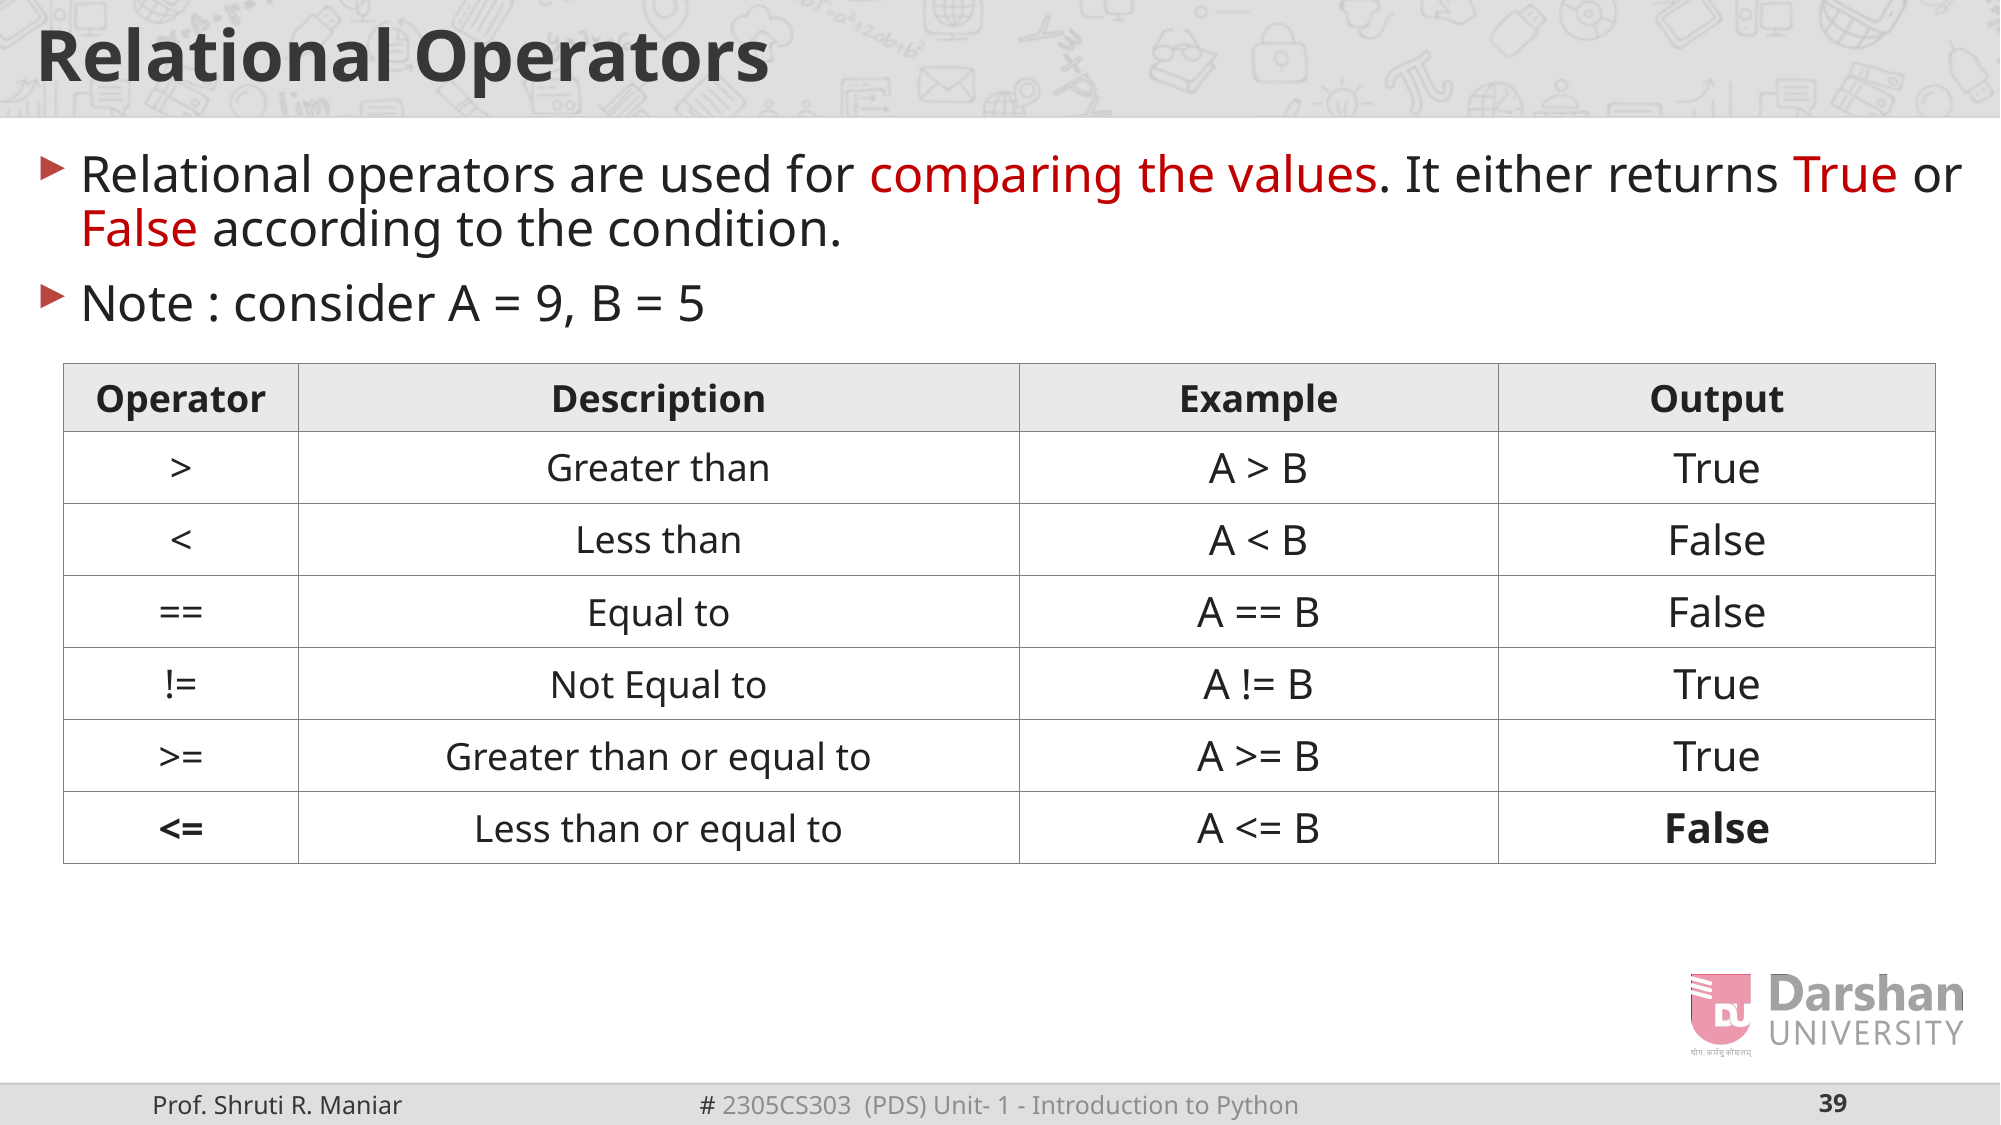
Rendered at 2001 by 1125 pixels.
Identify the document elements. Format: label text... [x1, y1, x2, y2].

table_header Output [1499, 364, 1935, 431]
table_cell Less than [299, 504, 1019, 575]
table_cell A > B [1020, 432, 1498, 503]
table_cell False [1499, 792, 1935, 863]
table_cell < [64, 504, 298, 575]
table_cell False [1499, 576, 1935, 647]
table_cell True [1499, 720, 1935, 791]
table_cell Not Equal to [299, 648, 1019, 719]
table_cell True [1499, 648, 1935, 719]
table_cell A >= B [1020, 720, 1498, 791]
table_header Description [299, 364, 1019, 431]
title Relational Operators [0, 0, 2000, 117]
table_cell A != B [1020, 648, 1498, 719]
table_cell > [64, 432, 298, 503]
table_cell >= [64, 720, 298, 791]
text_box Syntax [1691, 974, 1963, 1057]
table_cell Less than or equal to [299, 792, 1019, 863]
table_cell A <= B [1020, 792, 1498, 863]
table_header Example [1020, 364, 1498, 431]
table_cell Equal to [299, 576, 1019, 647]
table_cell True [1499, 432, 1935, 503]
table_cell != [64, 648, 298, 719]
table_cell Greater than or equal to [299, 720, 1019, 791]
table_cell False [1499, 504, 1935, 575]
table_cell == [64, 576, 298, 647]
table_cell Greater than [299, 432, 1019, 503]
table_header Operator [64, 364, 298, 431]
table_cell <= [64, 792, 298, 863]
table_cell A < B [1020, 504, 1498, 575]
table_cell A == B [1020, 576, 1498, 647]
list Relational operators are used for comparing the values. It either returns True or False according to the condition. Note : consider A = 9, B = 5 [21, 141, 1979, 851]
